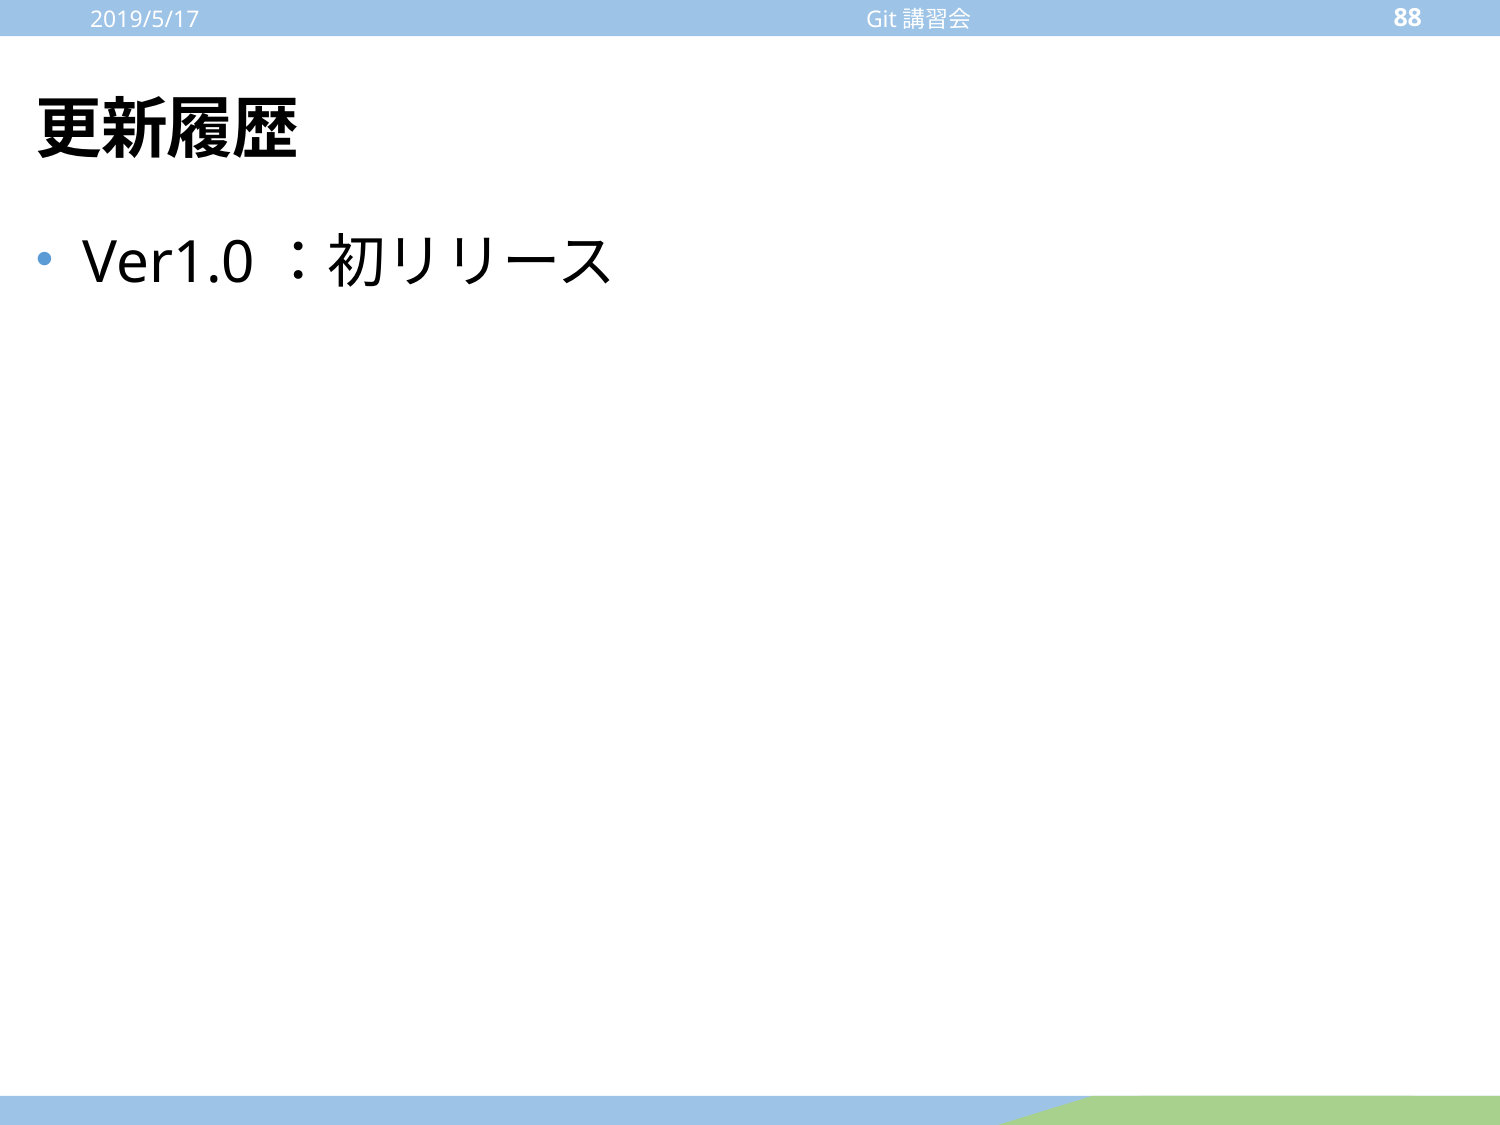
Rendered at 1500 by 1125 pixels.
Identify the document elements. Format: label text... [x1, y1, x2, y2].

slide_number 88 [1320, 0, 1496, 36]
footer Git講習会 [517, 0, 1321, 37]
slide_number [75, 0, 471, 36]
list Ver1.0：初リリース [20, 216, 1483, 1063]
title 更新履歴 [20, 68, 1483, 184]
